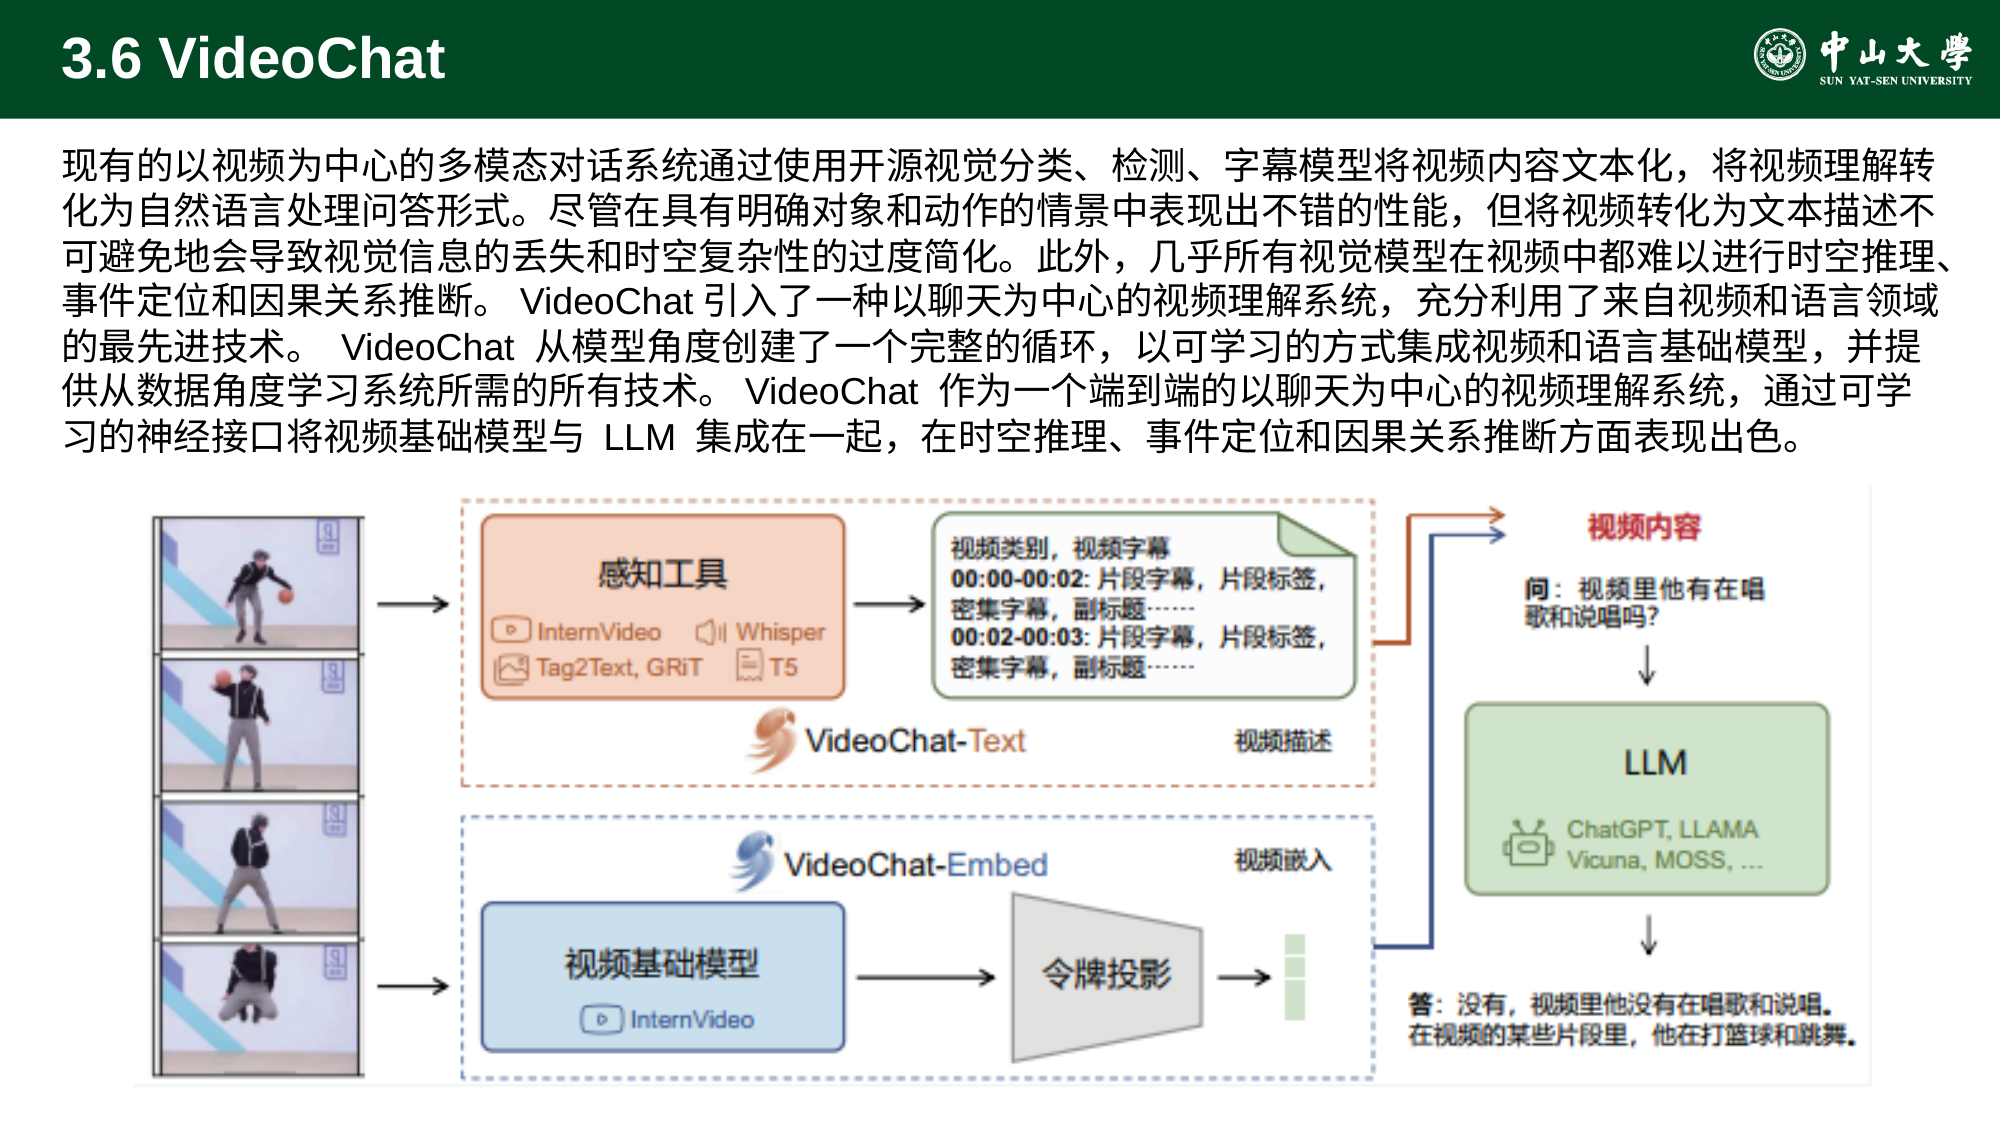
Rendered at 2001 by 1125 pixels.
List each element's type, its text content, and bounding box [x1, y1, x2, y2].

picture [1740, 11, 2000, 107]
text_box 现有的以视频为中心的多模态对话系统通过使用开源视觉分类、检测、字幕模型将视频内容文本化，将视频理解转化为自然语言处理问答形式。尽管在具有明确对象和动作的情景中表现出不错的性能，但将视频转化为文本描述不可避免地会导致视觉信息的丢失和时空复杂性的过度简化。此外，几乎所有视觉模型在视频中都难以进行时空推理、事件定位和因果关系推断。VideoChat引入了一种以聊天为中心的视频理解系统，充分利用了来自视频和语言领域的最先进技术。 VideoChat 从模型角度创建了一个完整的循环，以可学习的方式集成视频和语言基础模型，并提供从数据角度学习系统所需的所有技术。VideoChat 作为一个端到端的以聊天为中心的视频理解系统，通过可学习的神经接口将视频基础模型与 LLM 集成在一起，在时空推理、事件定位和因果关系推断方面表现出色。 [46, 135, 1959, 465]
title 3.6 VideoChat [46, 0, 1723, 119]
picture [133, 484, 1872, 1087]
